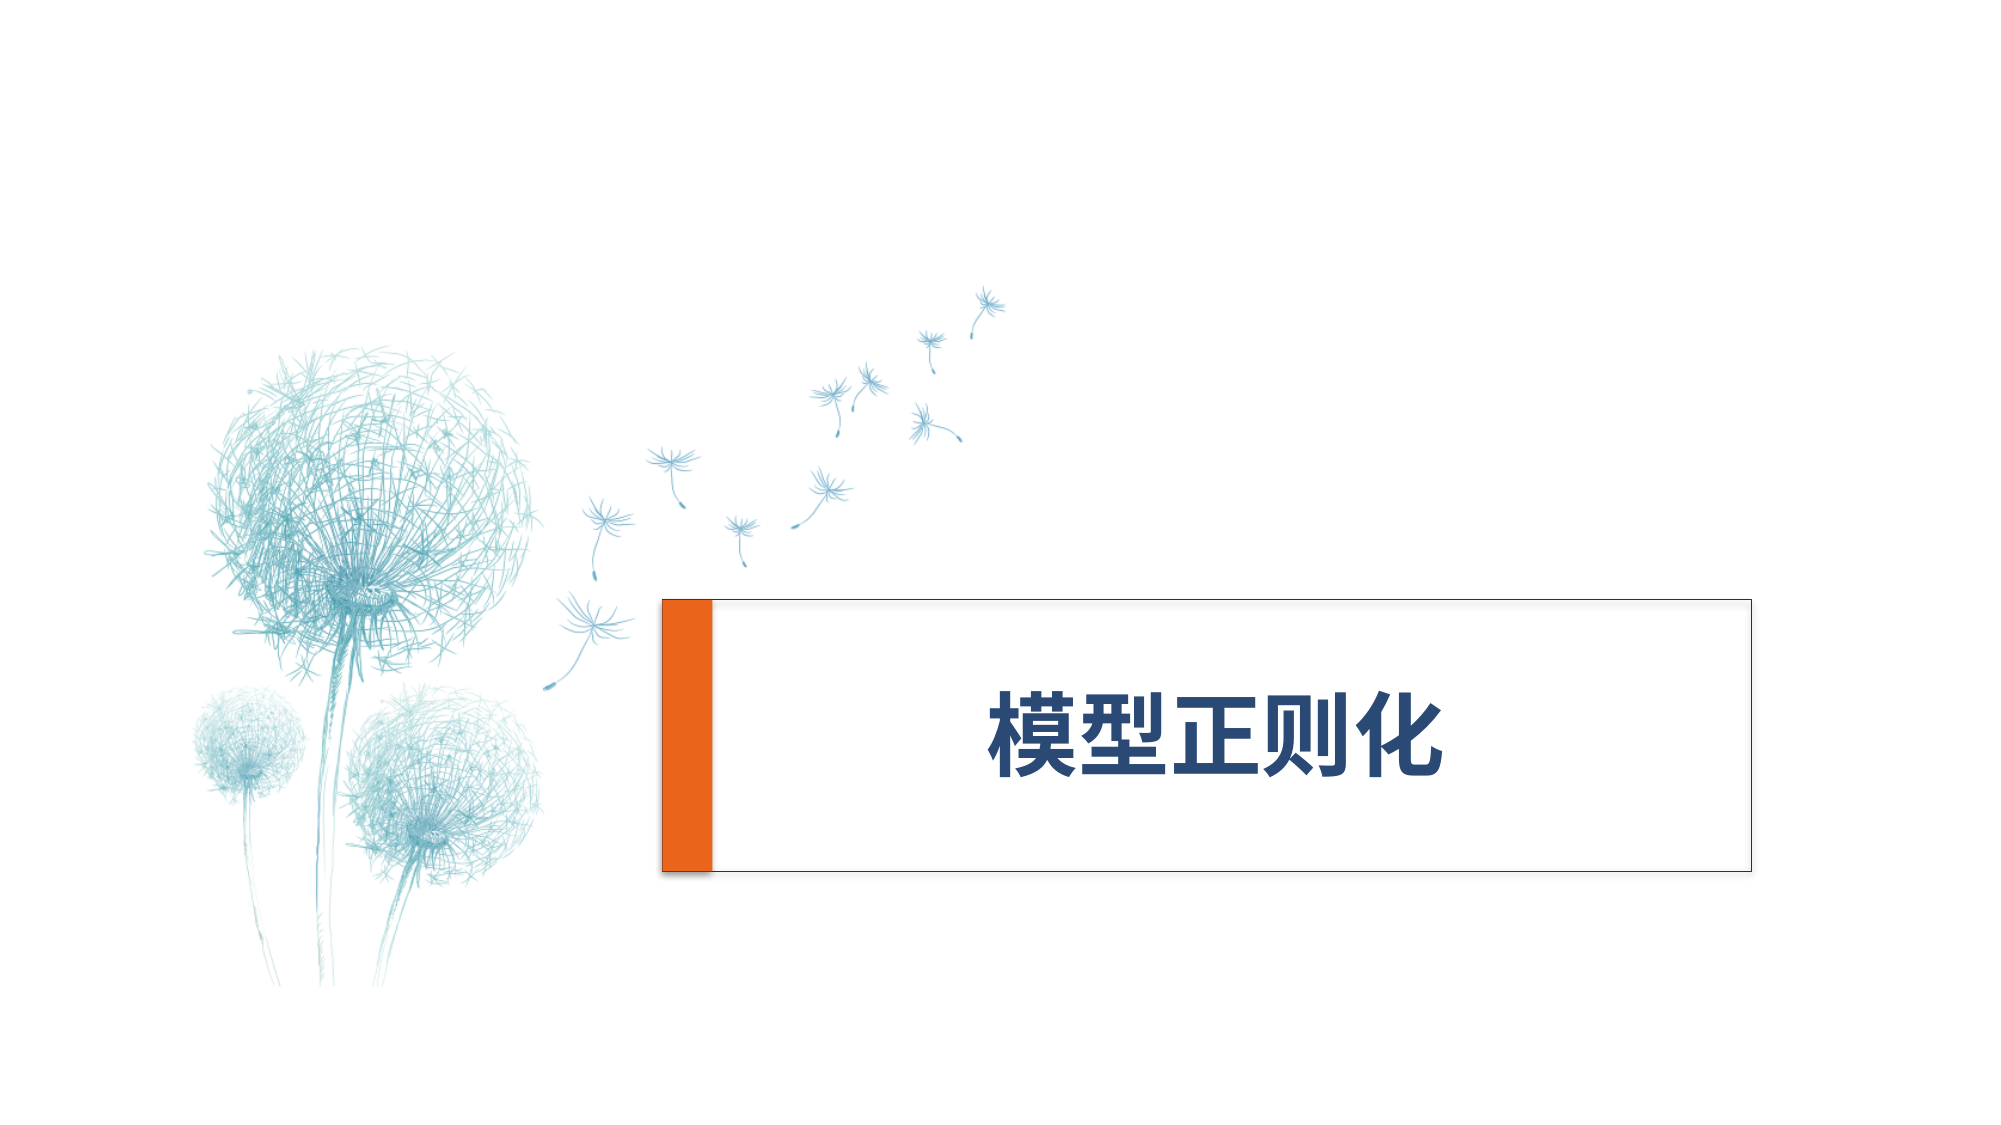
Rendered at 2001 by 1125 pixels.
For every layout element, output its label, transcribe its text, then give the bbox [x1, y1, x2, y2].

title 模型正则化 [712, 627, 1721, 838]
